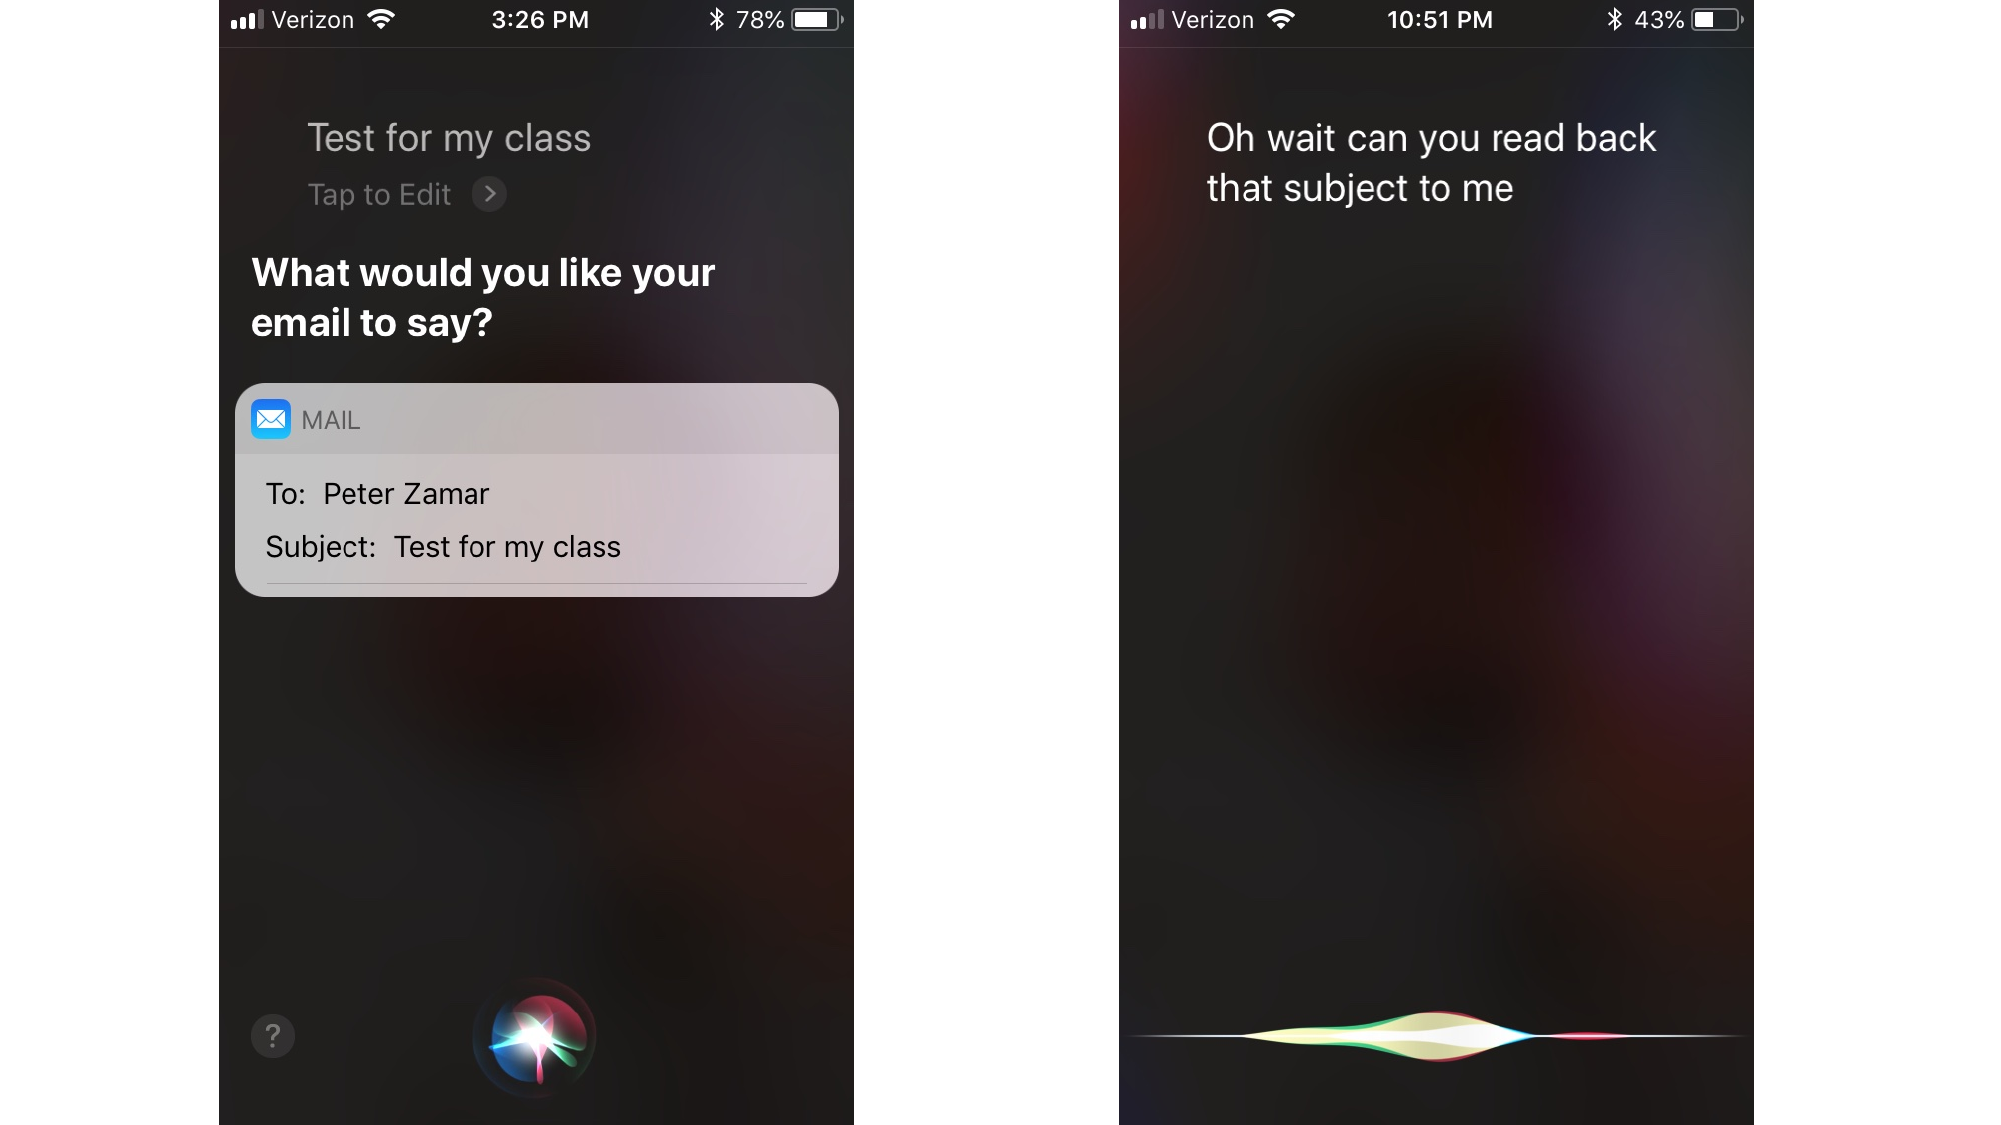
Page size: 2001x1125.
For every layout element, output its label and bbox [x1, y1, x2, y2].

picture [1119, 0, 1754, 1125]
picture [219, 0, 854, 1125]
